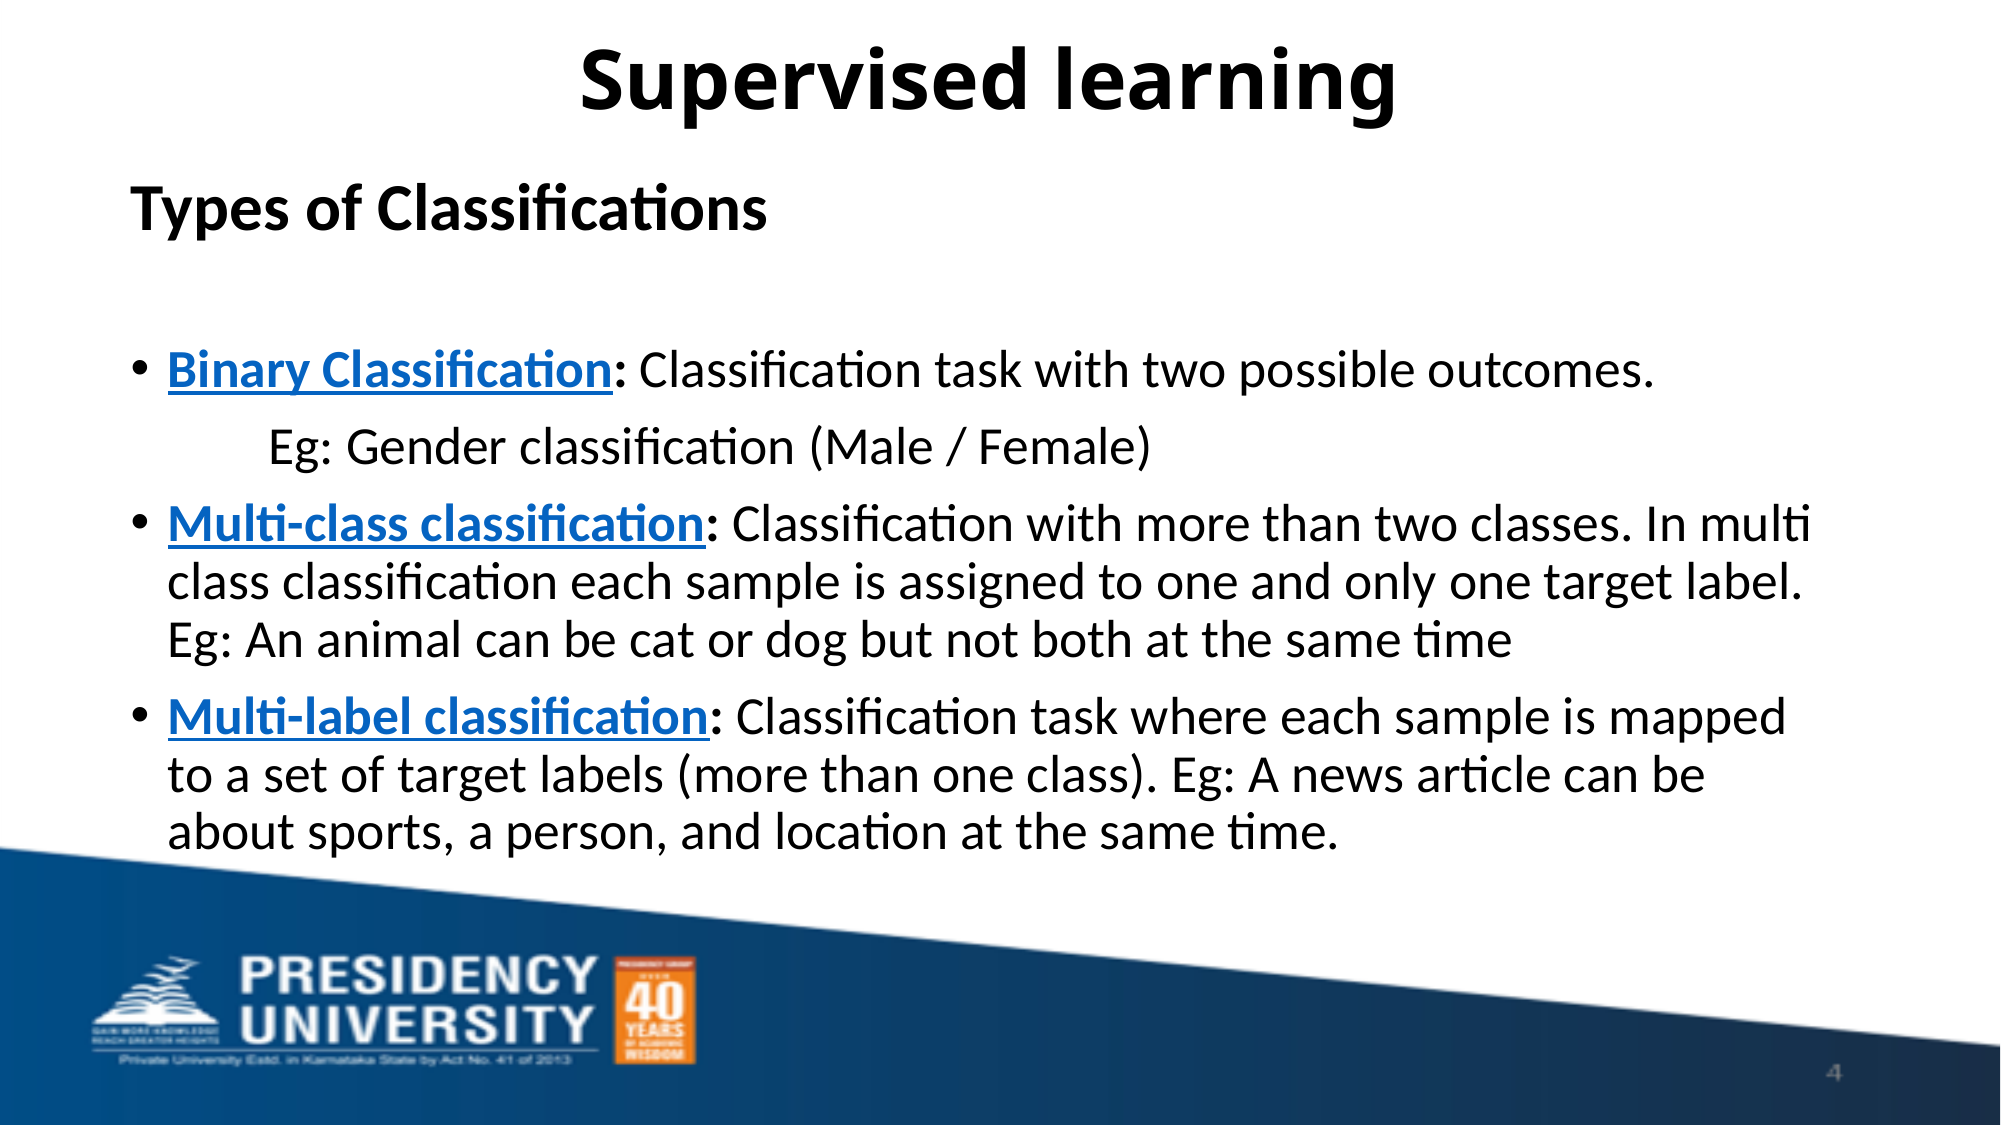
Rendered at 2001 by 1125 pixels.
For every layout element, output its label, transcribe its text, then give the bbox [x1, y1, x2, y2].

title Supervised learning [127, 30, 1853, 136]
list Types of Classifications Binary Classification: Classification task with two possible outcomes. Eg: Gender classification (Male / Female) Multi-class classification: Classification with more than two classes. In multi class classification each sample is assigned to one and only one target label. Eg: An animal can be cat or dog but not both at the same time Multi-label classification: Classification task where each sample is mapped to a set of target labels (more than one class). Eg: A news article can be about sports, a person, and location at the same time. [115, 165, 1841, 880]
picture [0, 0, 2001, 1125]
